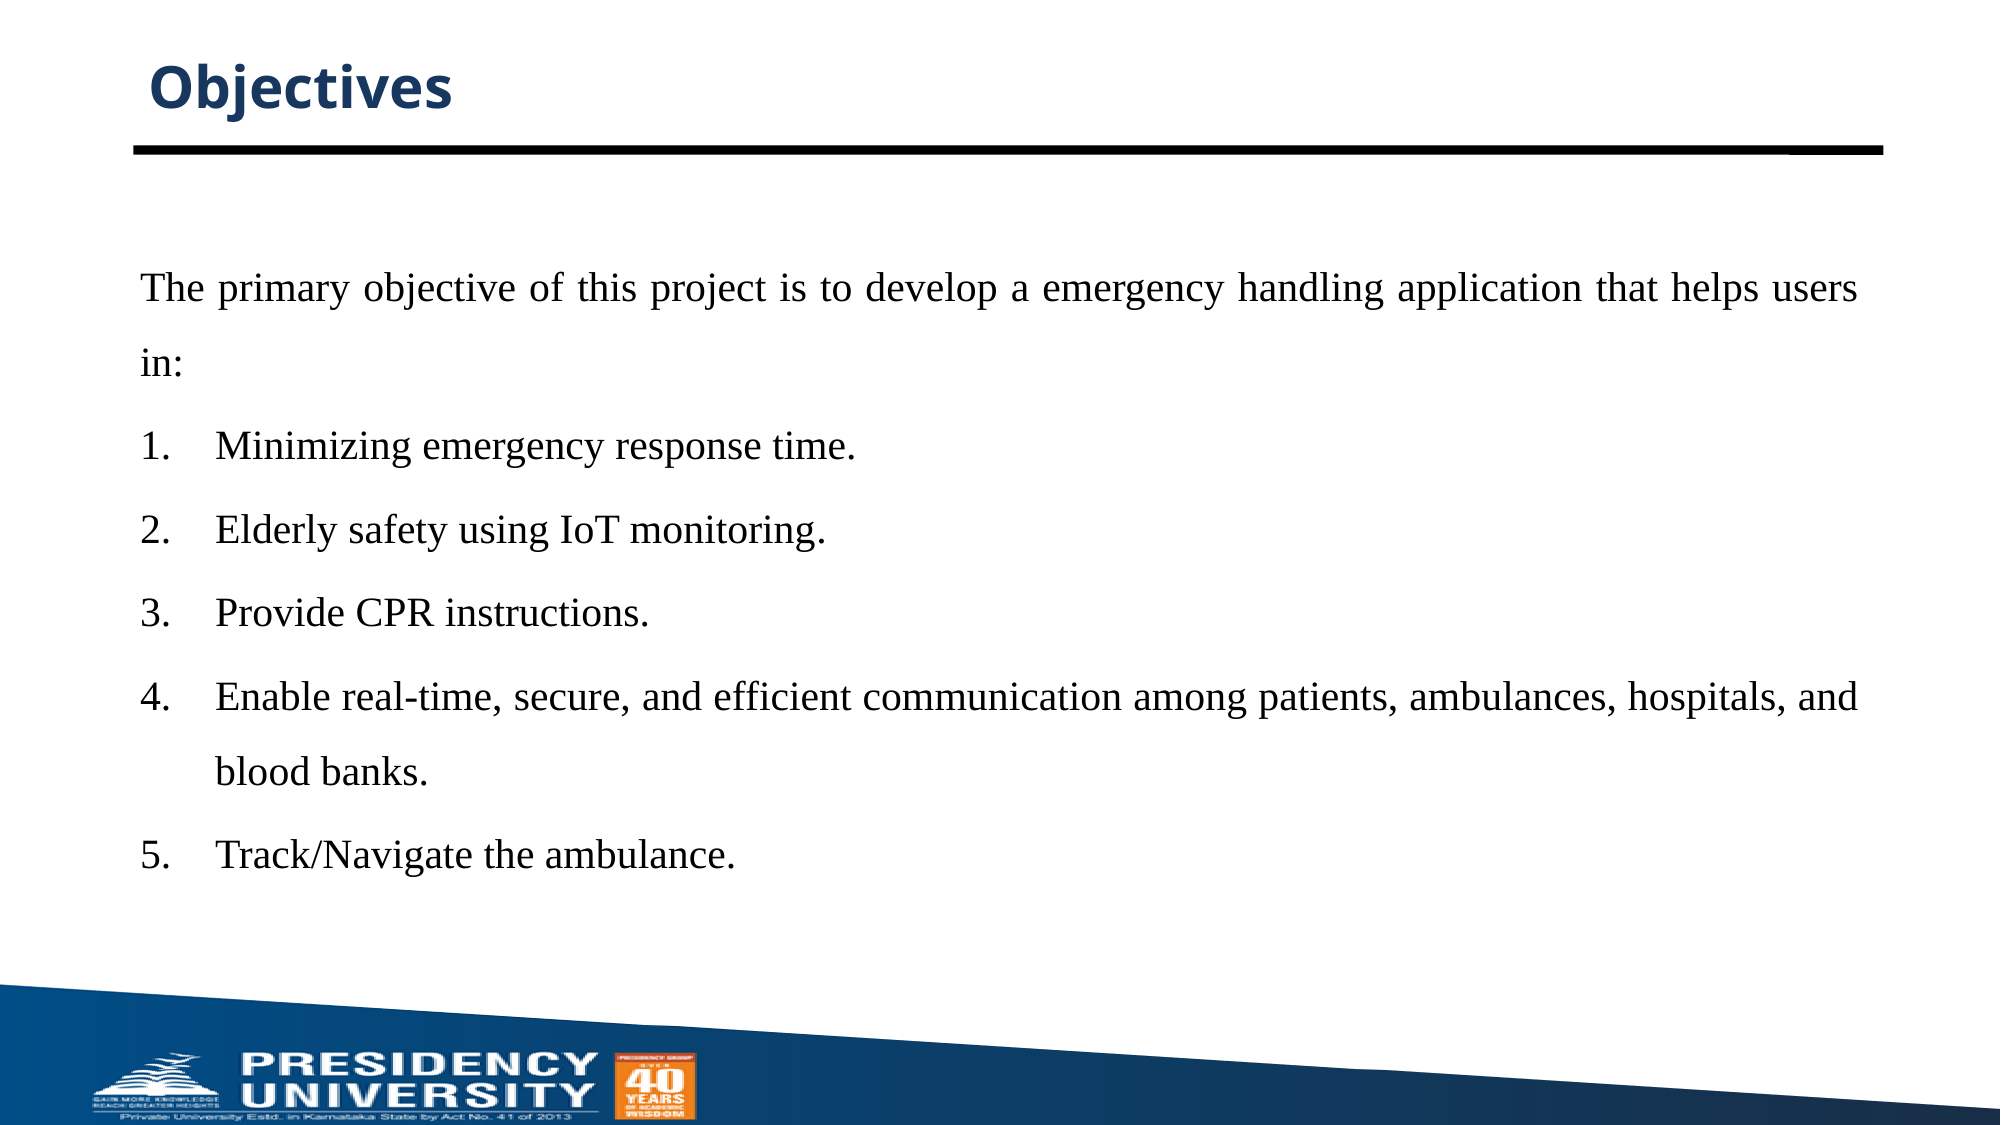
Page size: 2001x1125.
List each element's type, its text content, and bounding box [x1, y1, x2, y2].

title Objectives [133, 45, 1884, 125]
list The primary objective of this project is to develop a emergency handling application that helps users in: Minimizing emergency response time. Elderly safety using IoT monitoring. Provide CPR instructions. Enable real-time, secure, and efficient communication among patients, ambulances, hospitals, and blood banks. Track/Navigate the ambulance. [125, 227, 1875, 1040]
picture [0, 982, 2000, 1125]
